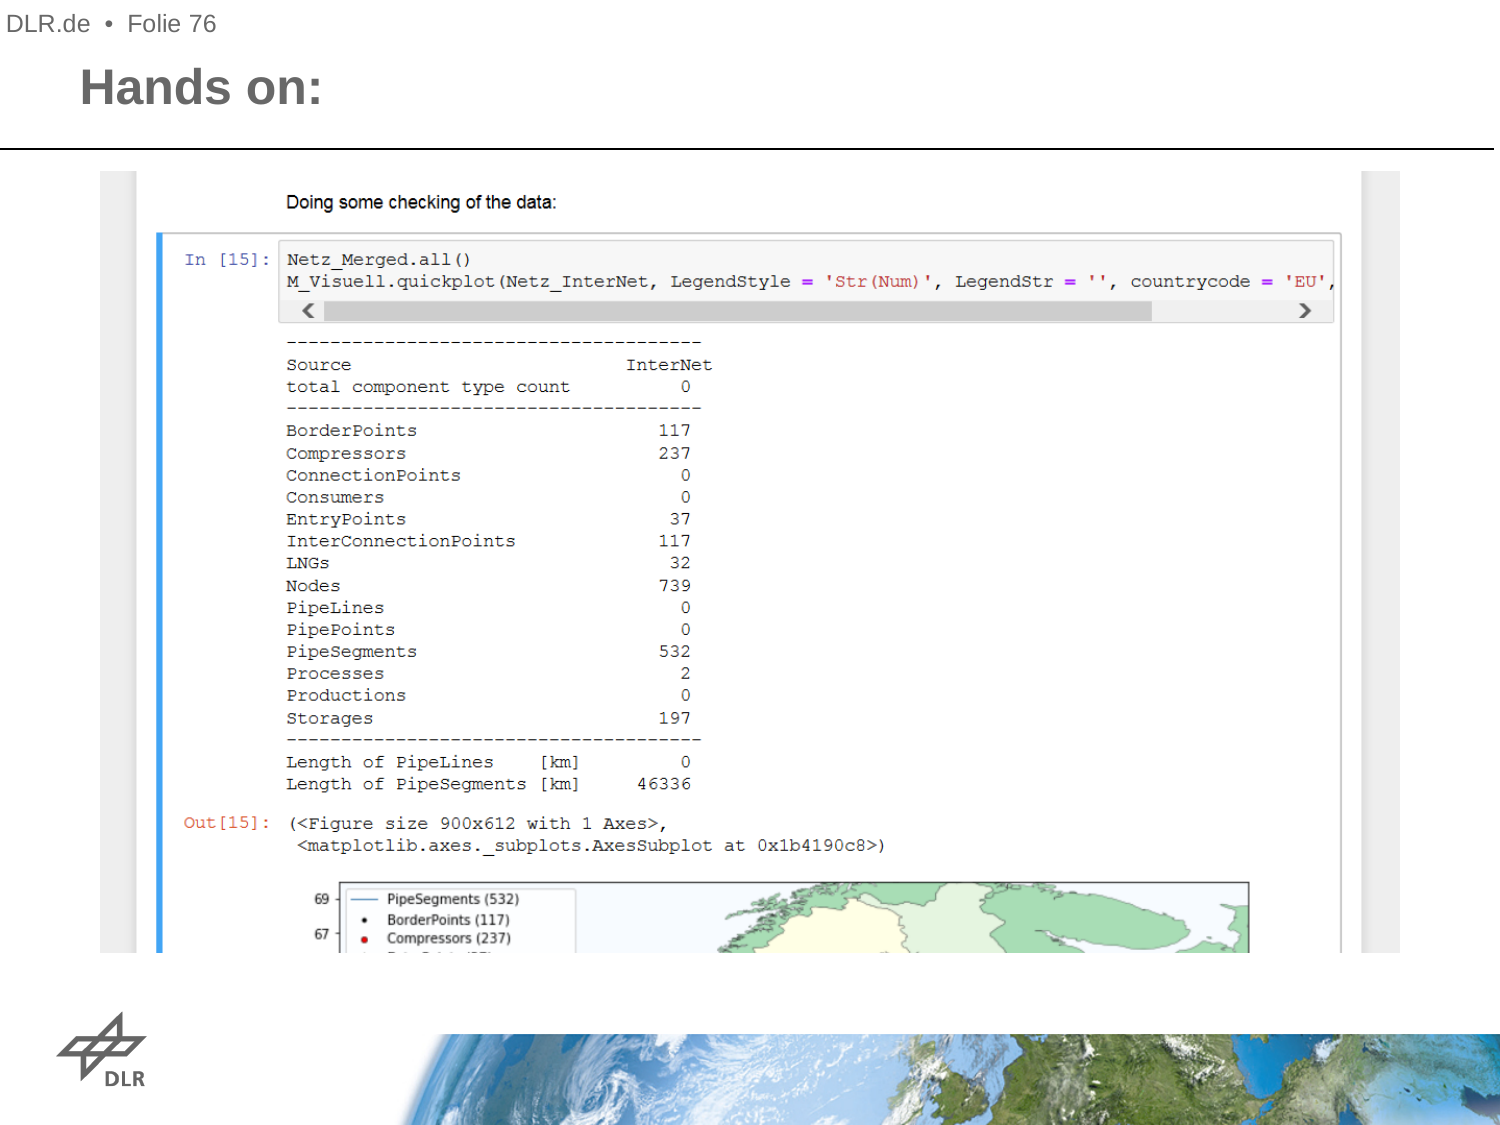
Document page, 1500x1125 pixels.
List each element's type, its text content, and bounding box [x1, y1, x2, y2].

picture [0, 1007, 1500, 1125]
picture [100, 171, 1400, 954]
slide_number DLR.de • Folie 76 [5, 7, 263, 30]
text_box Hands on: [79, 54, 1421, 138]
